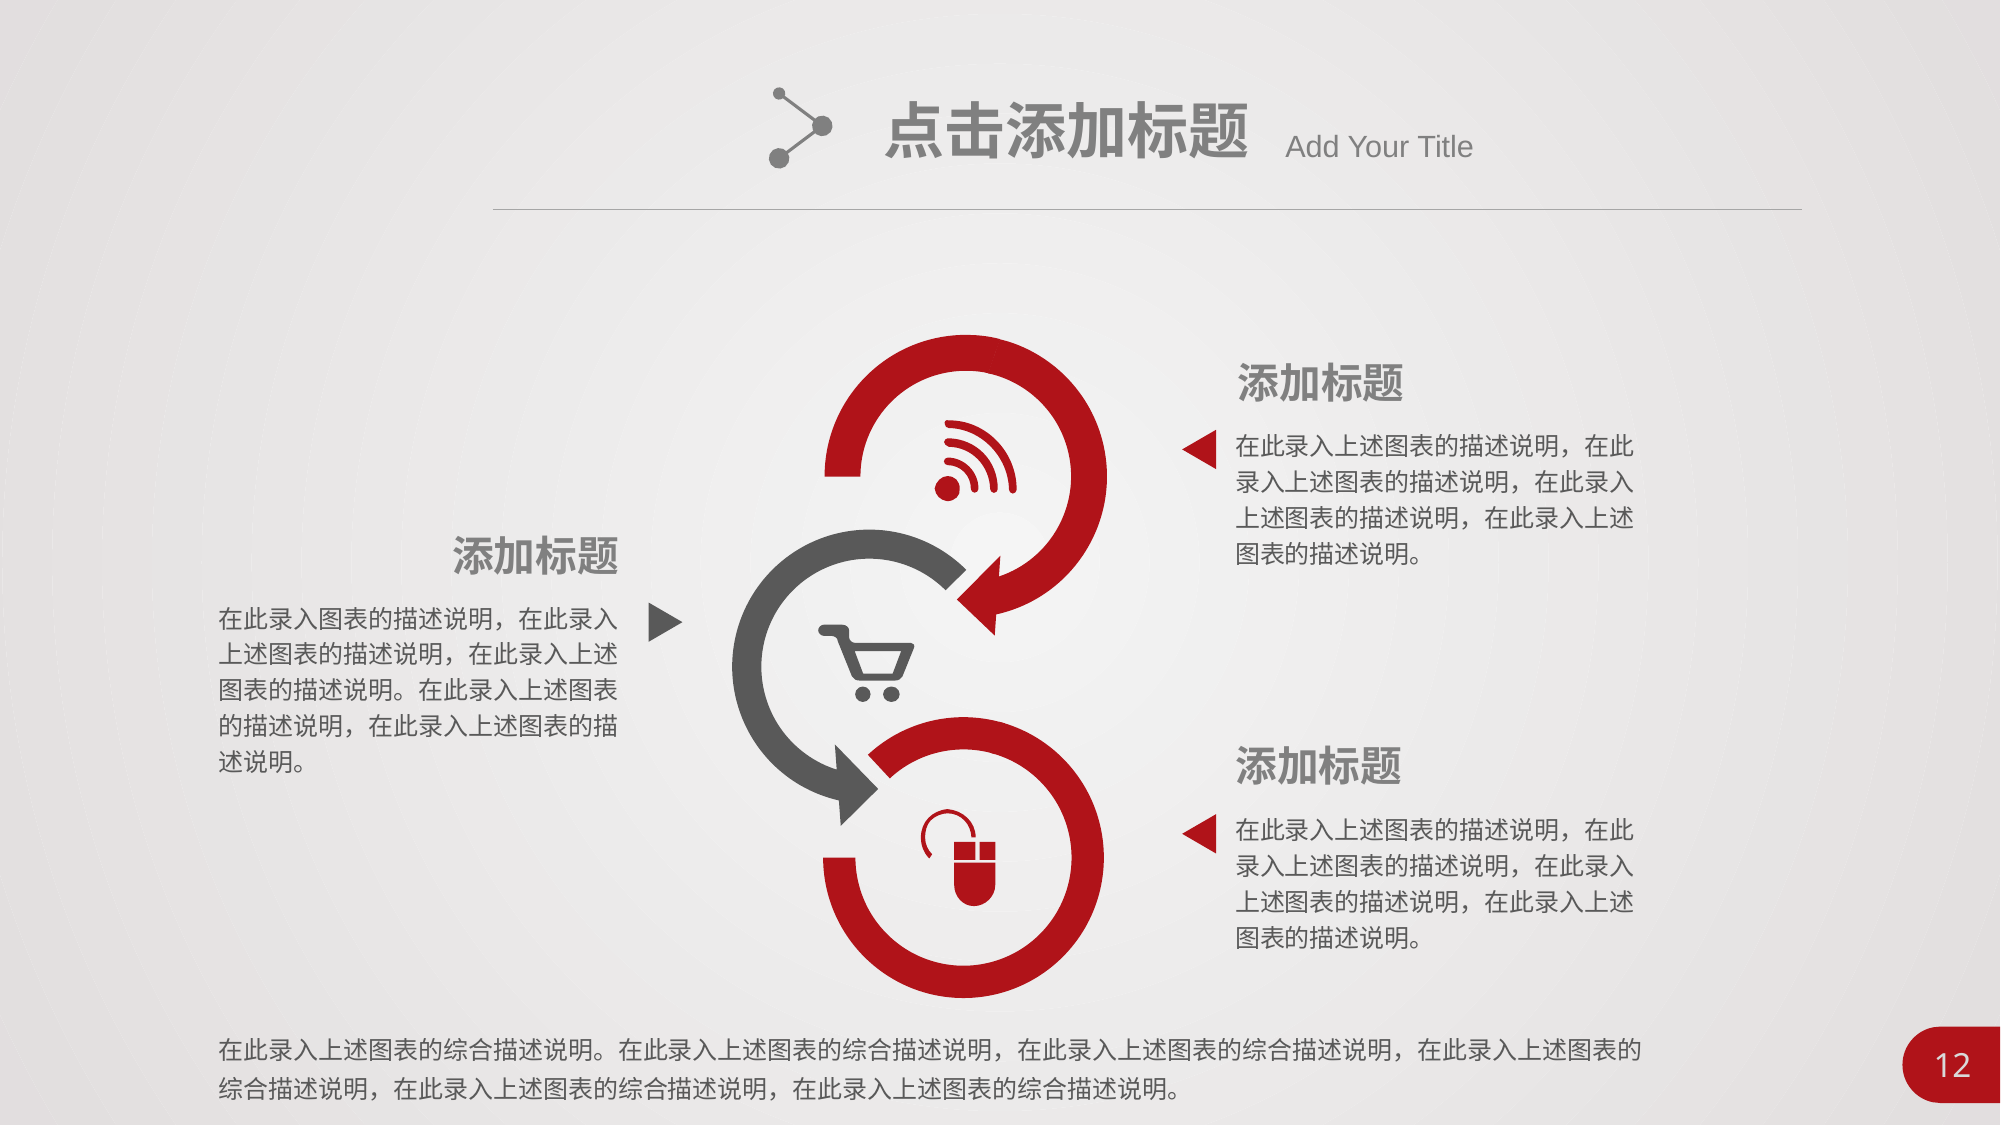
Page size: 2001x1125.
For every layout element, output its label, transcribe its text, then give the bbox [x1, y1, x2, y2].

text_box [1182, 814, 1217, 854]
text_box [779, 93, 823, 159]
text_box [955, 338, 1109, 638]
text_box 添加标题 [437, 522, 635, 588]
text_box 在此录入图表的描述说明，在此录入上述图表的描述说明，在此录入上述图表的描述说明。在此录入上述图表的描述说明，在此录入上述图表的描述说明。 [203, 589, 644, 785]
text_box 在此录入上述图表的描述说明，在此录入上述图表的描述说明，在此录入上述图表的描述说明，在此录入上述图表的描述说明。 [1220, 416, 1672, 576]
text_box Add Your Title [1270, 119, 1649, 172]
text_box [818, 624, 916, 702]
text_box 在此录入上述图表的描述说明，在此录入上述图表的描述说明，在此录入上述图表的描述说明，在此录入上述图表的描述说明。 [1220, 801, 1672, 960]
text_box 点击添加标题 [868, 84, 1265, 173]
text_box [823, 333, 1002, 478]
text_box [732, 529, 967, 826]
text_box [823, 721, 1104, 999]
text_box 添加标题 [1222, 348, 1420, 414]
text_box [920, 809, 996, 907]
text_box 添加标题 [1220, 732, 1418, 798]
text_box 在此录入上述图表的综合描述说明。在此录入上述图表的综合描述说明，在此录入上述图表的综合描述说明，在此录入上述图表的综合描述说明，在此录入上述图表的综合描述说明，在此录入上述图表的综合描述说明。 [203, 1018, 1670, 1112]
text_box [648, 602, 683, 642]
text_box [1182, 429, 1217, 470]
text_box [867, 717, 999, 779]
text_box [919, 422, 1021, 512]
